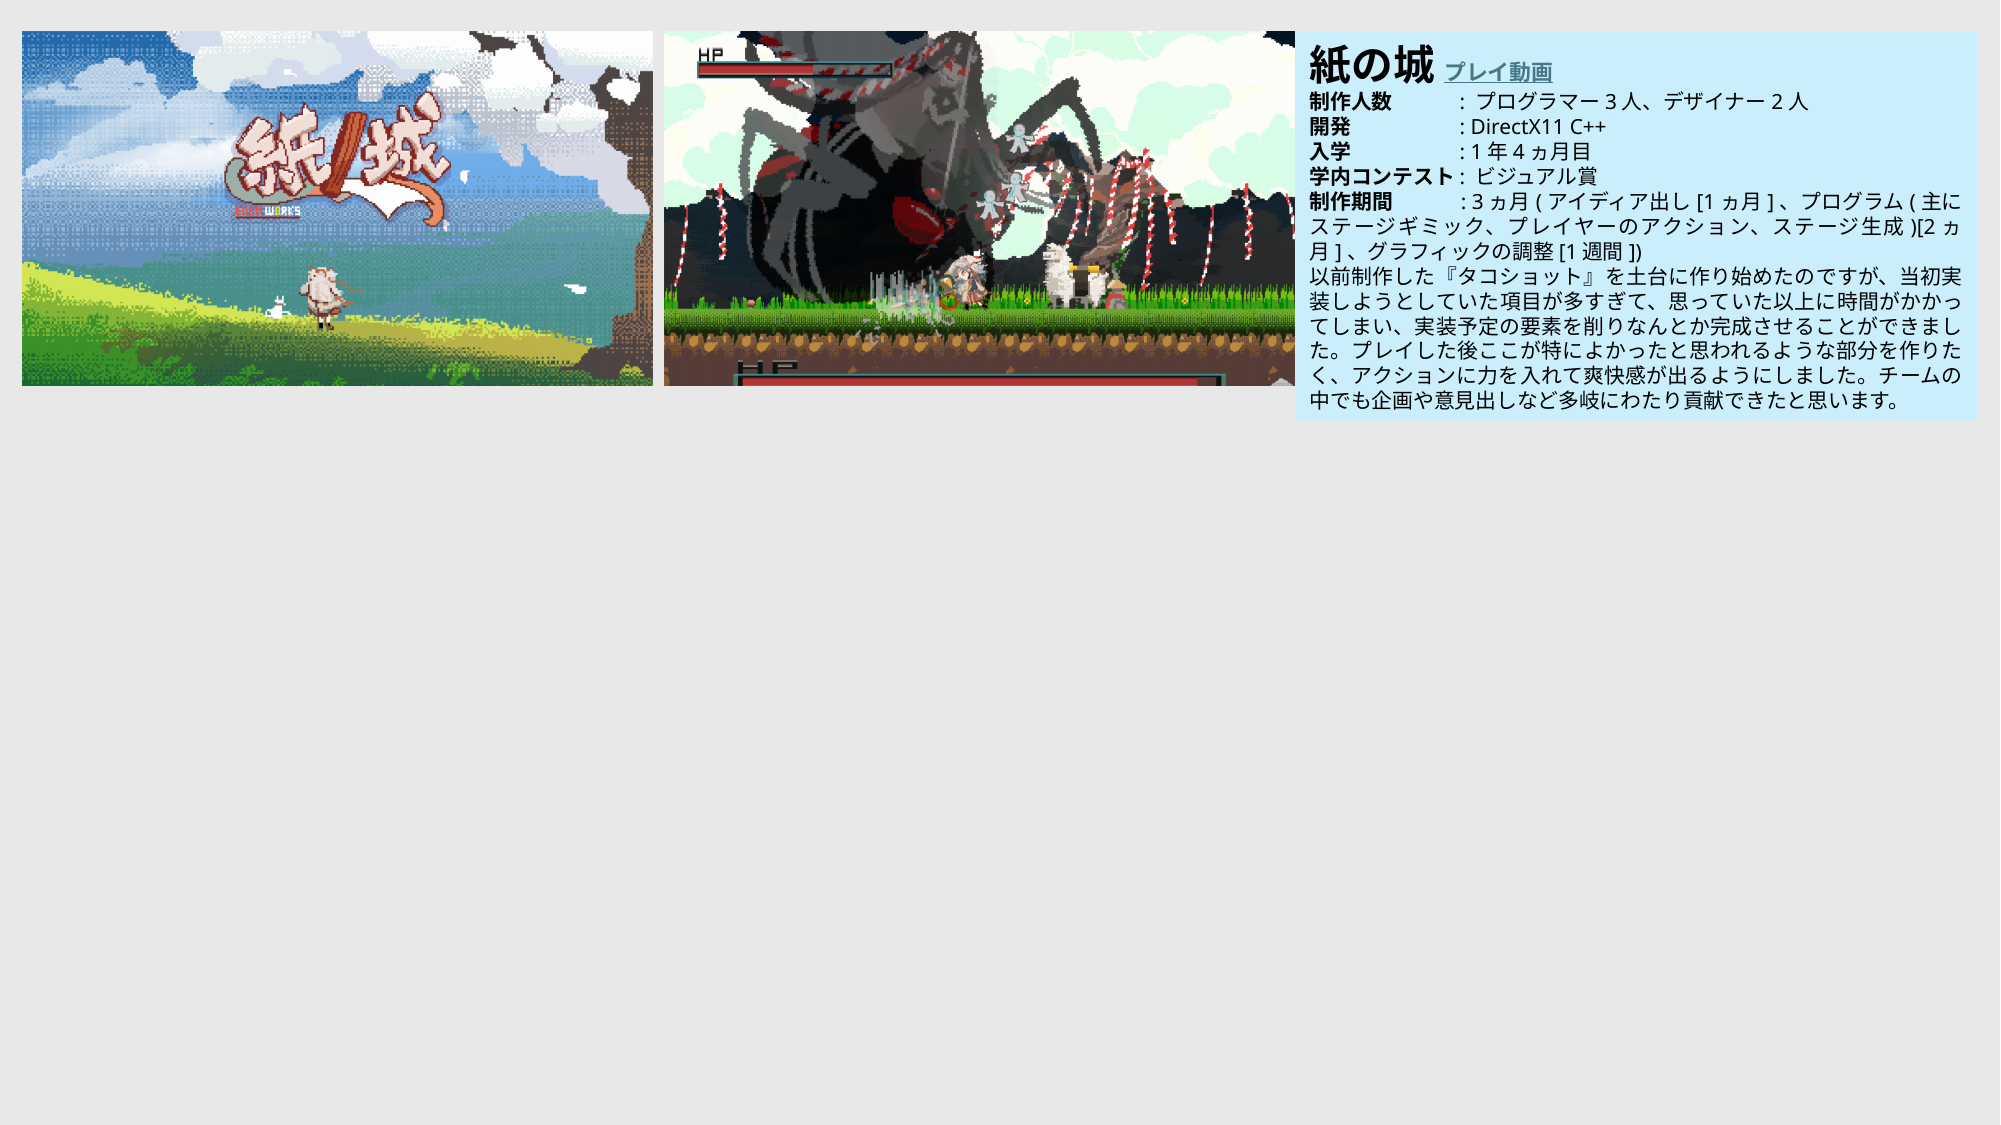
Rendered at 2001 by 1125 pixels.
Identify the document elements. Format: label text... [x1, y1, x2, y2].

picture [22, 30, 654, 386]
text_box 紙の城 プレイ動画 制作人数 : プログラマー3人、デザイナー2人 開発 : DirectX11 C++ 入学 : 1年4ヵ月目 学内コンテスト : ビジュアル賞 制作期間 : 3ヵ月(アイディア出し[1ヵ月]、プログラム(主にステージギミック、プレイヤーのアクション、ステージ生成)[2ヵ月]、グラフィックの調整[1週間]) 以前制作した『タコショット』を土台に作り始めたのですが、当初実装しようとしていた項目が多すぎて、思っていた以上に時間がかかってしまい、実装予定の要素を削りなんとか完成させることができました。プレイした後ここが特によかったと思われるような部分を作りたく、アクションに力を入れて爽快感が出るようにしました。チームの中でも企画や意見出しなど多岐にわたり貢献できたと思います。 [1294, 31, 1978, 421]
picture [664, 30, 1296, 386]
